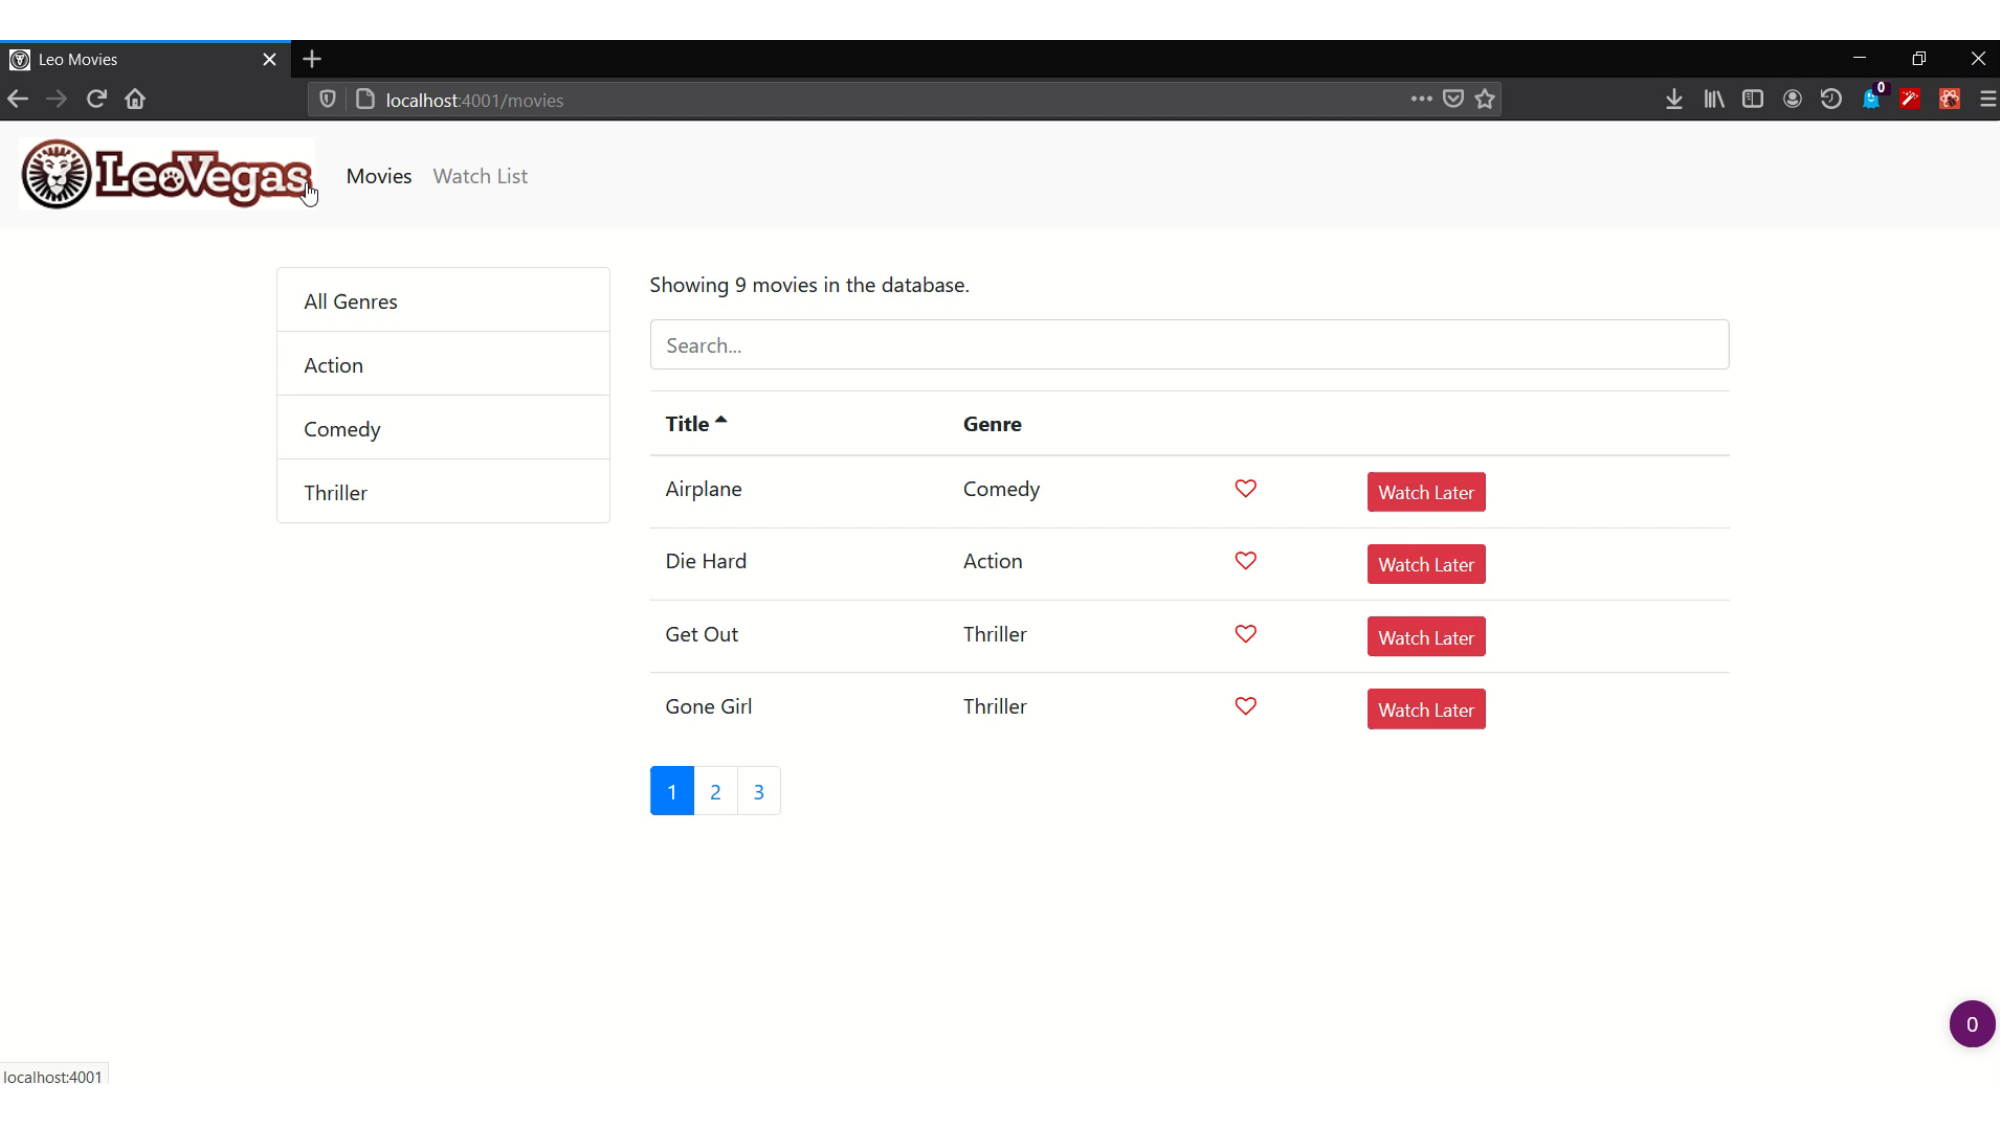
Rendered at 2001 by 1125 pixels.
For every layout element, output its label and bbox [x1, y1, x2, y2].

text_box [0, 39, 2000, 1085]
